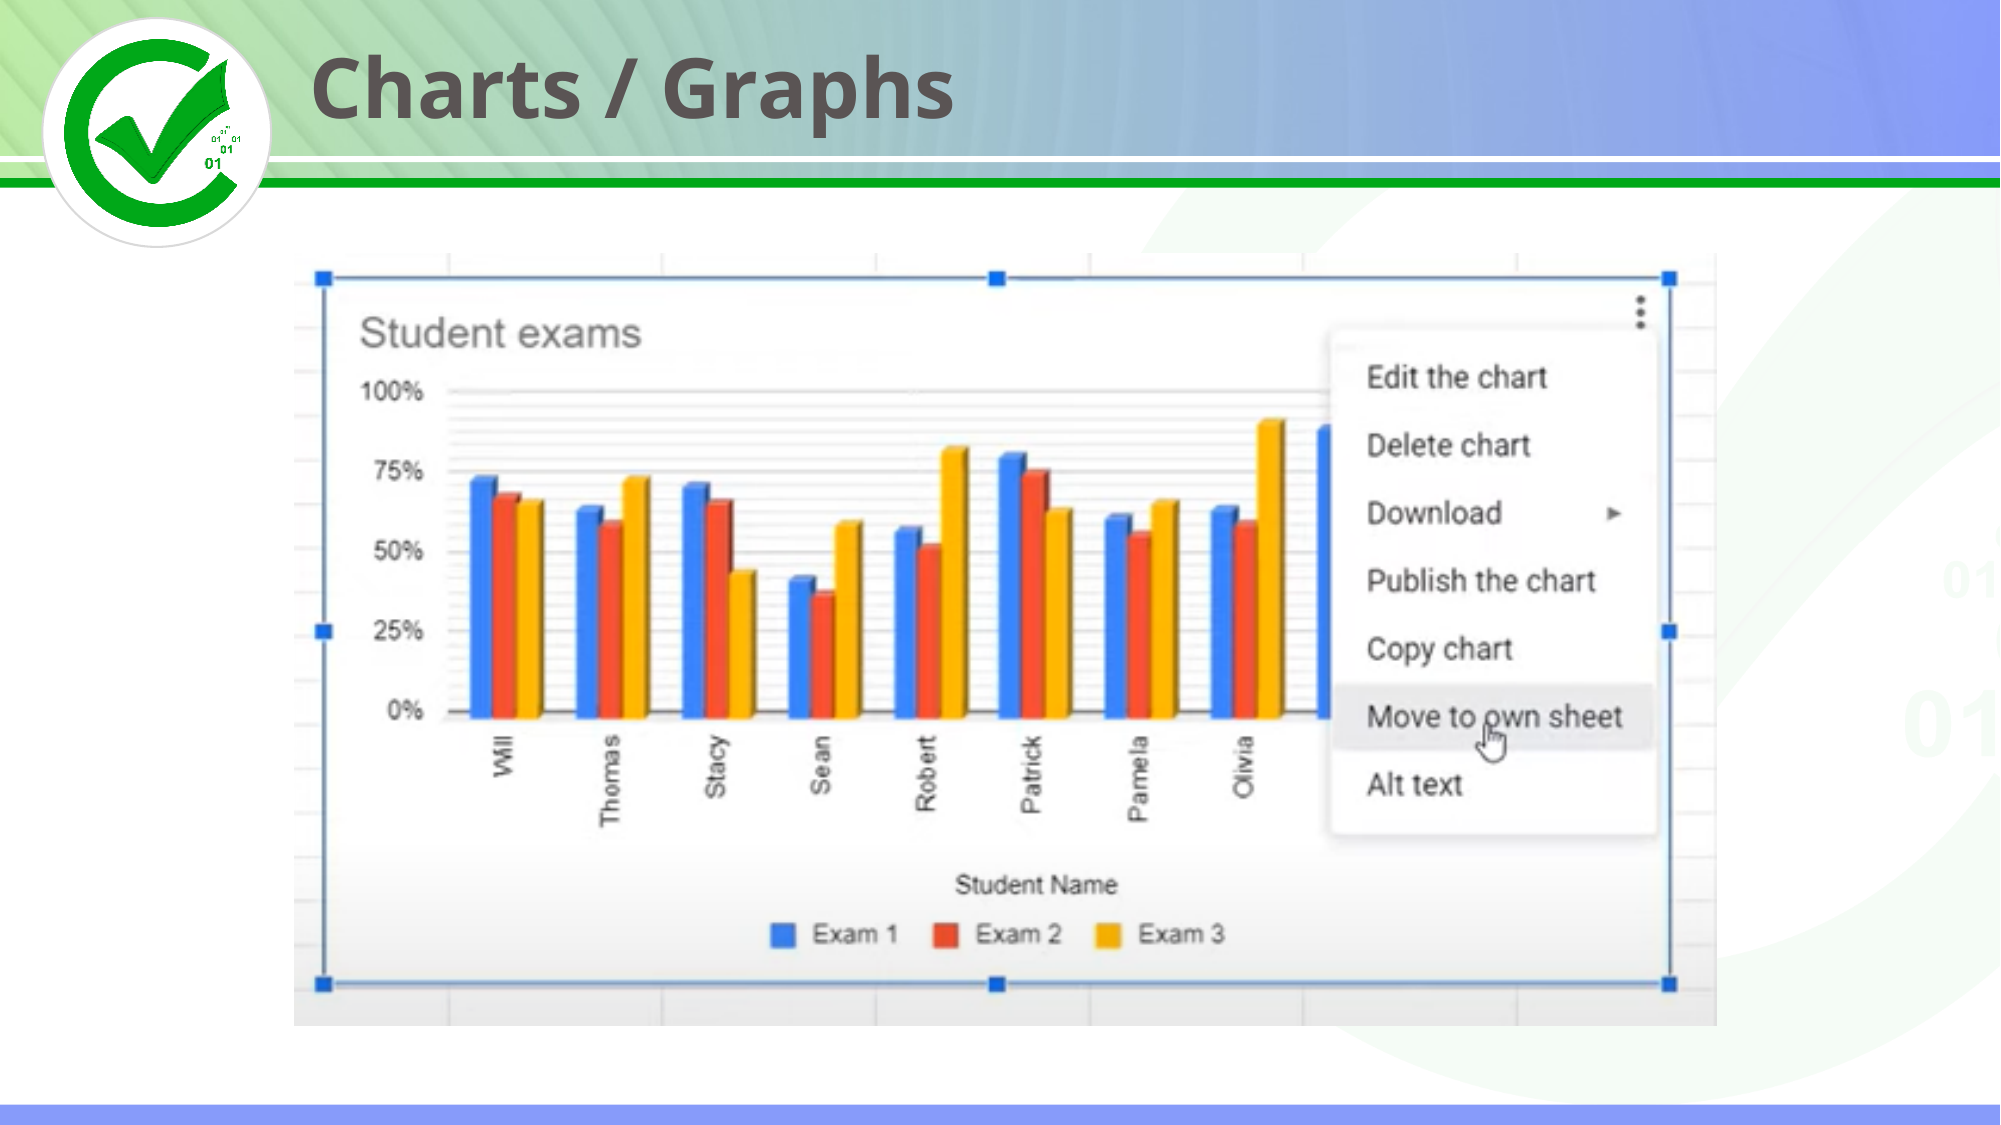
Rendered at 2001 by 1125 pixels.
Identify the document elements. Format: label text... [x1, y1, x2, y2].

picture [0, 163, 50, 178]
picture [0, 0, 2001, 1105]
list Charts / Graphs [294, 39, 1936, 148]
